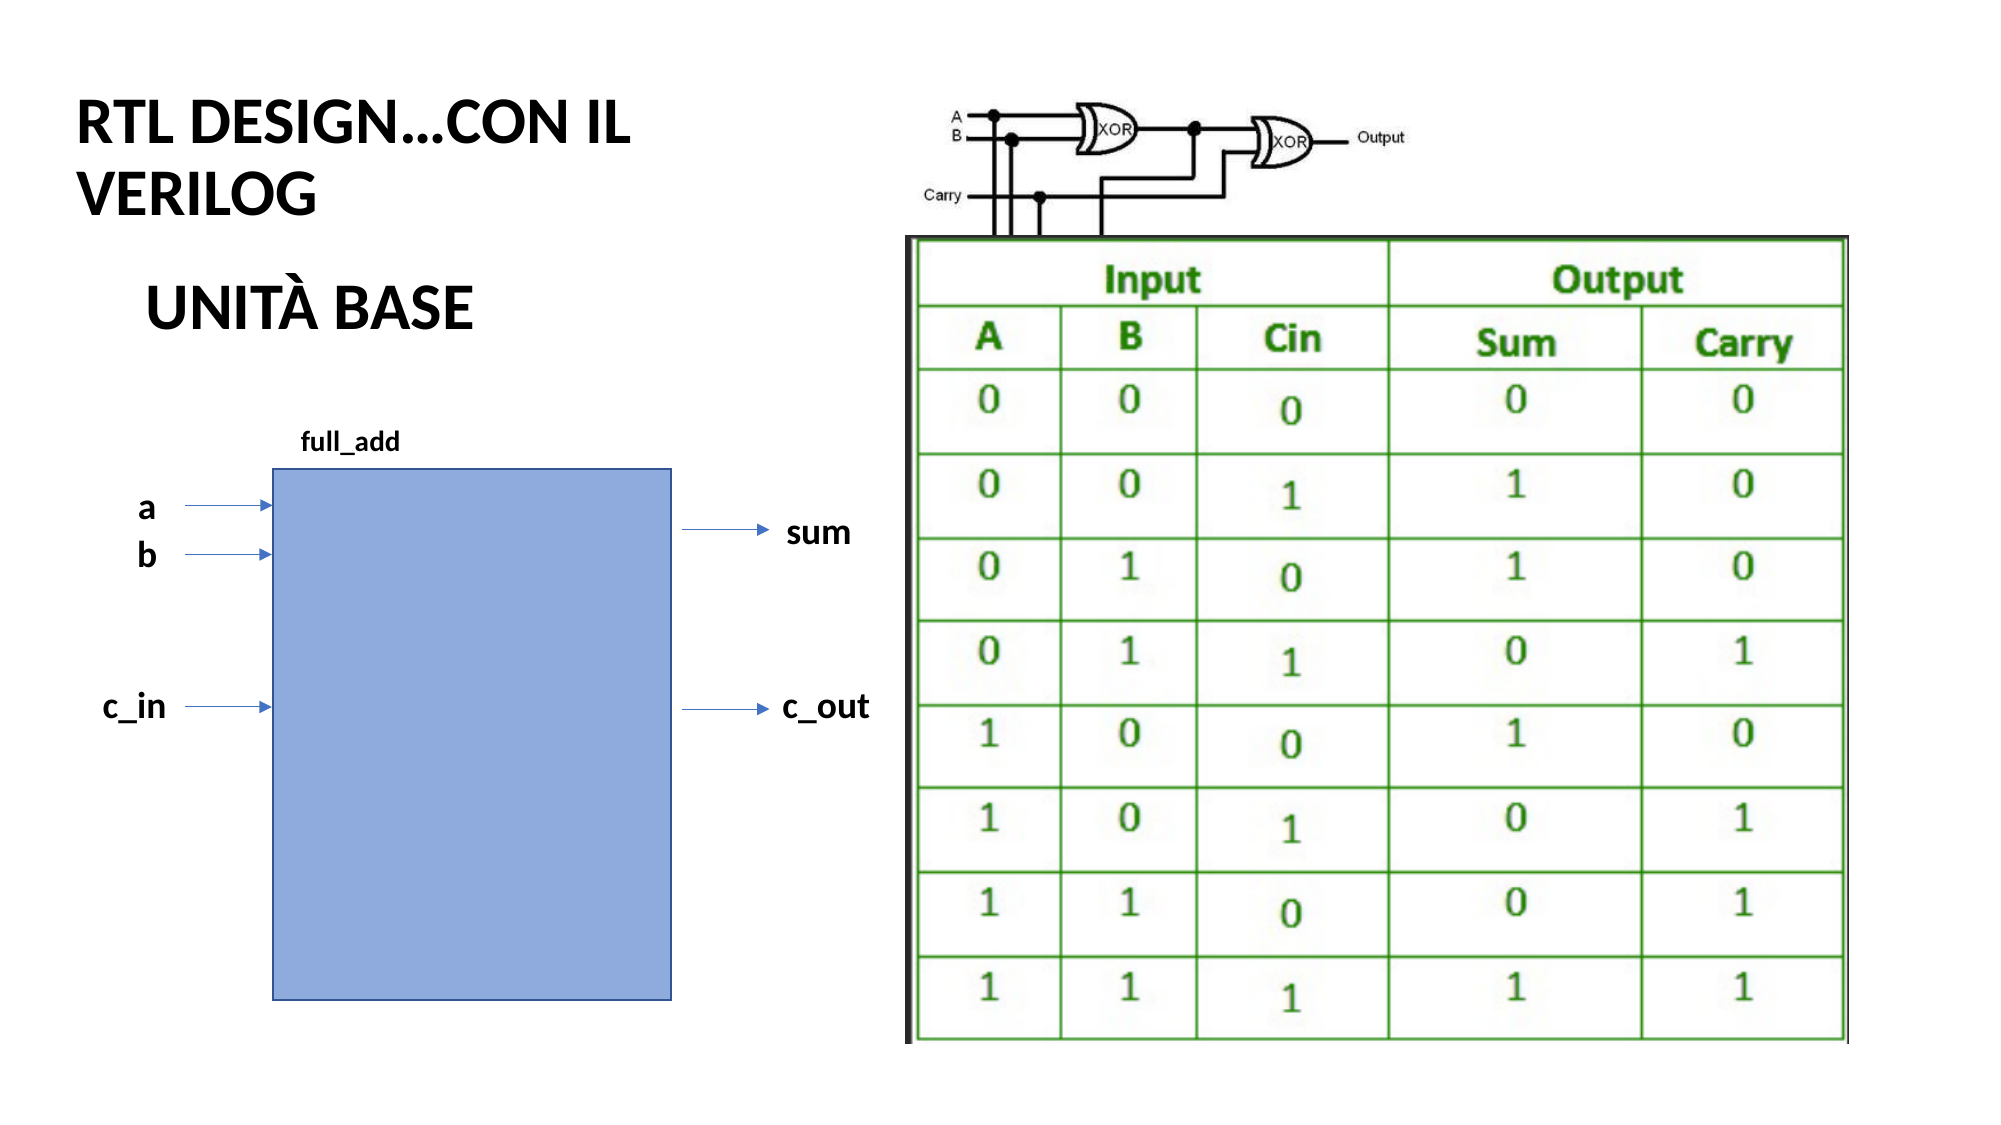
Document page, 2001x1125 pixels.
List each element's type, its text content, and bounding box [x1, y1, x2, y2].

text_box full_add [286, 414, 416, 465]
picture [905, 90, 1849, 1044]
text_box b [122, 522, 173, 583]
text_box a [123, 475, 172, 522]
text_box Unità base [130, 264, 905, 355]
text_box [272, 468, 672, 1001]
text_box c_in [87, 673, 182, 733]
text_box c_out [767, 673, 886, 733]
text_box RTL design…con il Verilog [61, 78, 872, 175]
text_box sum [771, 499, 867, 560]
